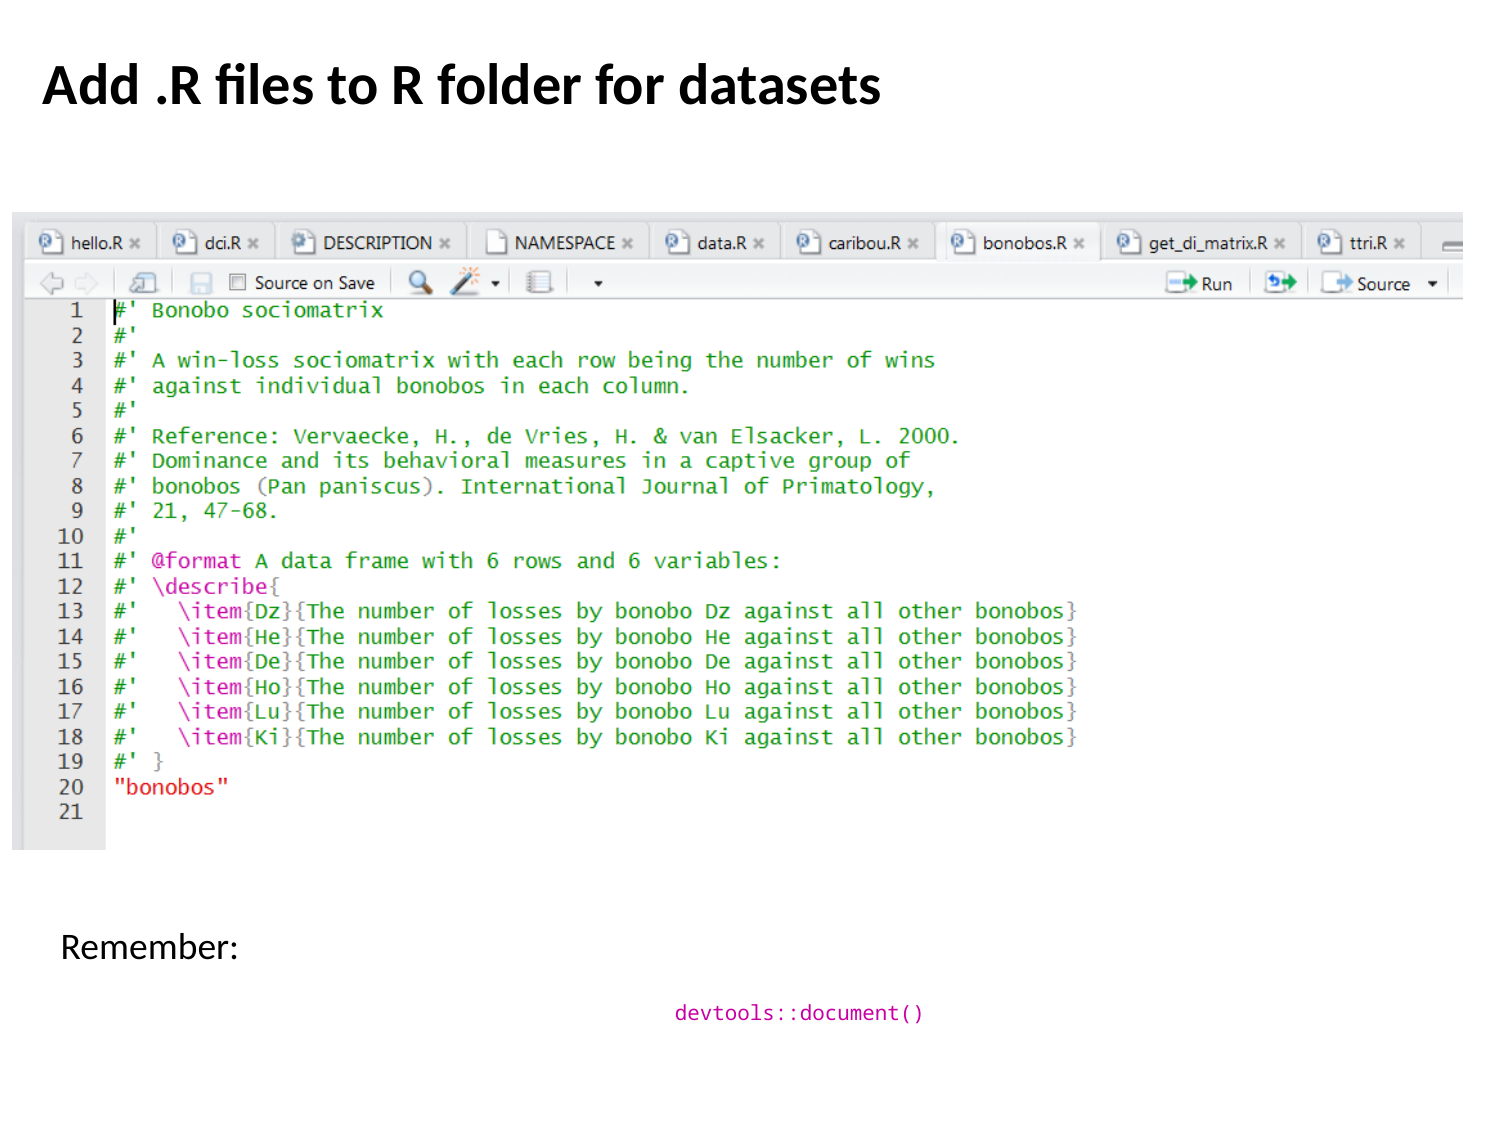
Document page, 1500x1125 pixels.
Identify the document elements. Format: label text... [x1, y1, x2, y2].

title Add .R files to R folder for datasets [0, 0, 1138, 175]
text_box Remember: [45, 914, 255, 975]
picture [12, 212, 1463, 851]
text_box devtools::document() [674, 999, 926, 1025]
